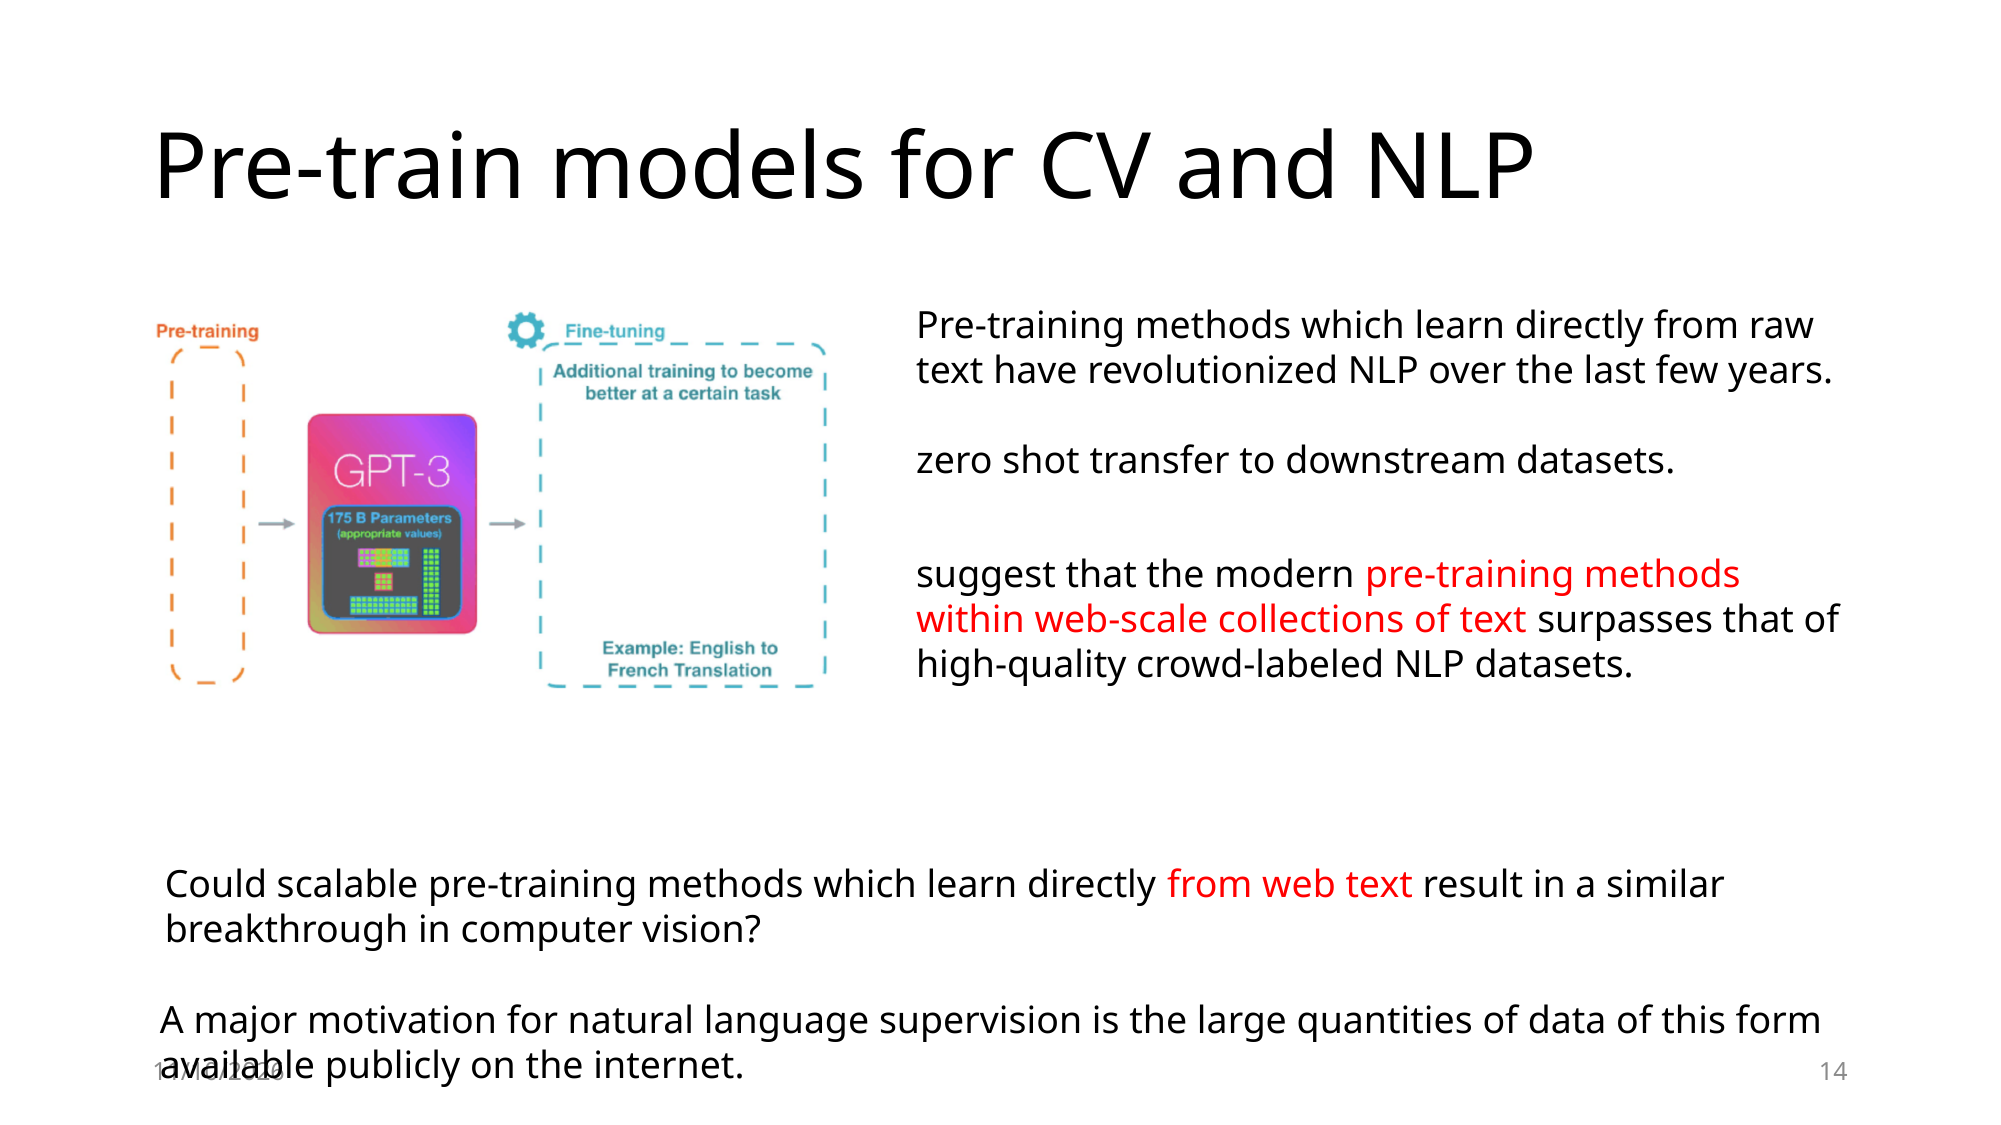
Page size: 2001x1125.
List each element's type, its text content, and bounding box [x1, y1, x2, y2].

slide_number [137, 1042, 588, 1103]
slide_number 4 [1412, 1042, 1863, 1103]
title Pre-train models for CV and NLP [137, 59, 1985, 278]
text_box Could scalable pre-training methods which learn directly from web text result in a similar breakthrough in computer vision? [150, 852, 1850, 958]
text_box suggest that the modern pre-training methods within web-scale collections of text surpasses that of high-quality crowd-labeled NLP datasets. [901, 542, 1873, 693]
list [135, 293, 876, 697]
text_box A major motivation for natural language supervision is the large quantities of data of this form available publicly on the internet. [144, 988, 1957, 1093]
text_box Pre-training methods which learn directly from raw text have revolutionized NLP over the last few years. zero shot transfer to downstream datasets. [901, 293, 1865, 489]
